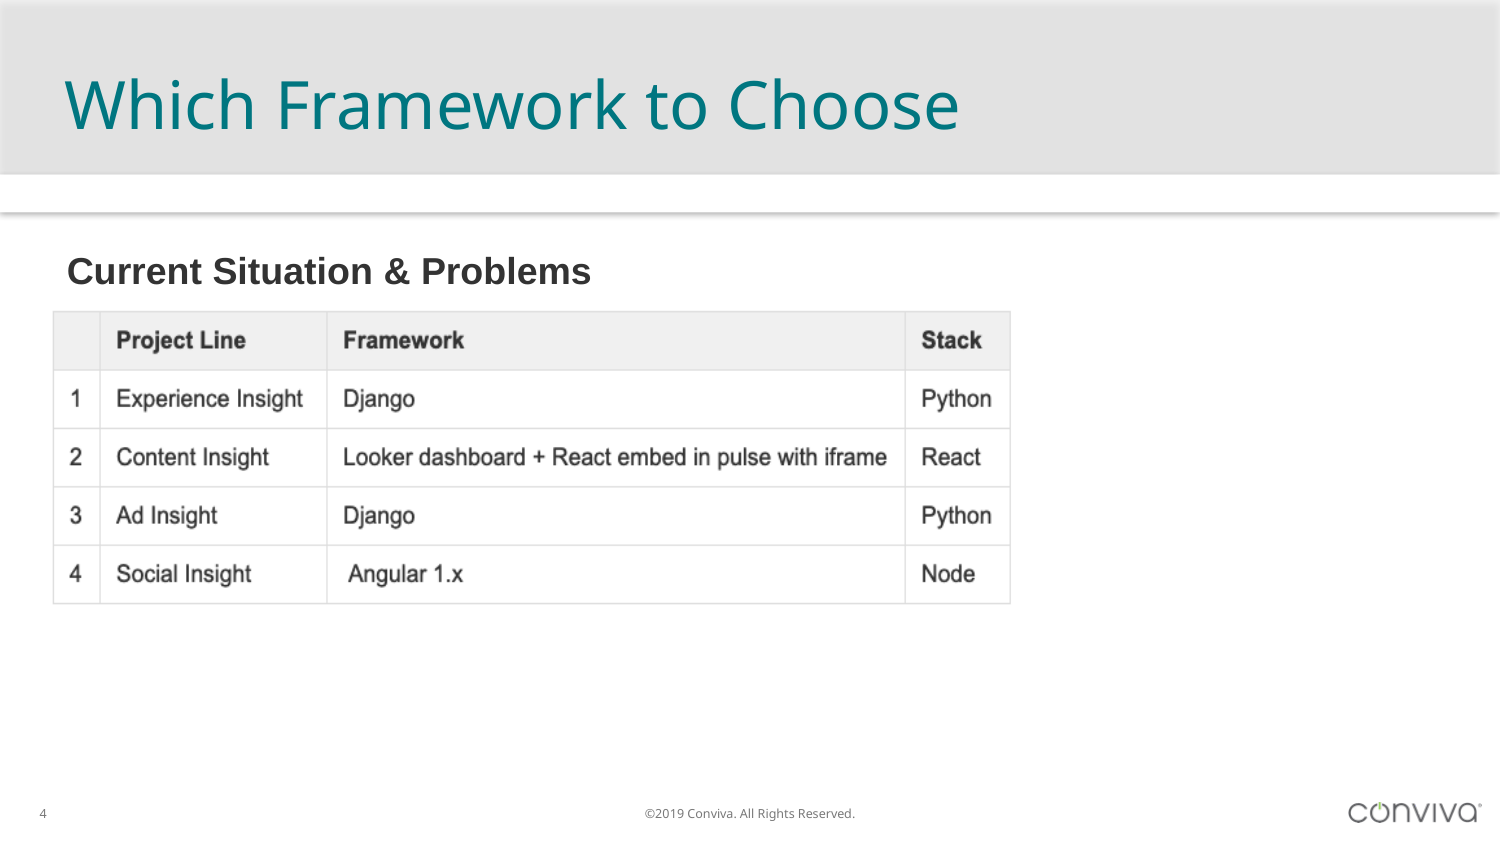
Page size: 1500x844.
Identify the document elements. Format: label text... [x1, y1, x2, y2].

text_box Current Situation & Problems [52, 239, 608, 298]
title Which Framework to Choose [49, 31, 1499, 175]
picture [1348, 802, 1482, 823]
picture [49, 299, 1025, 617]
